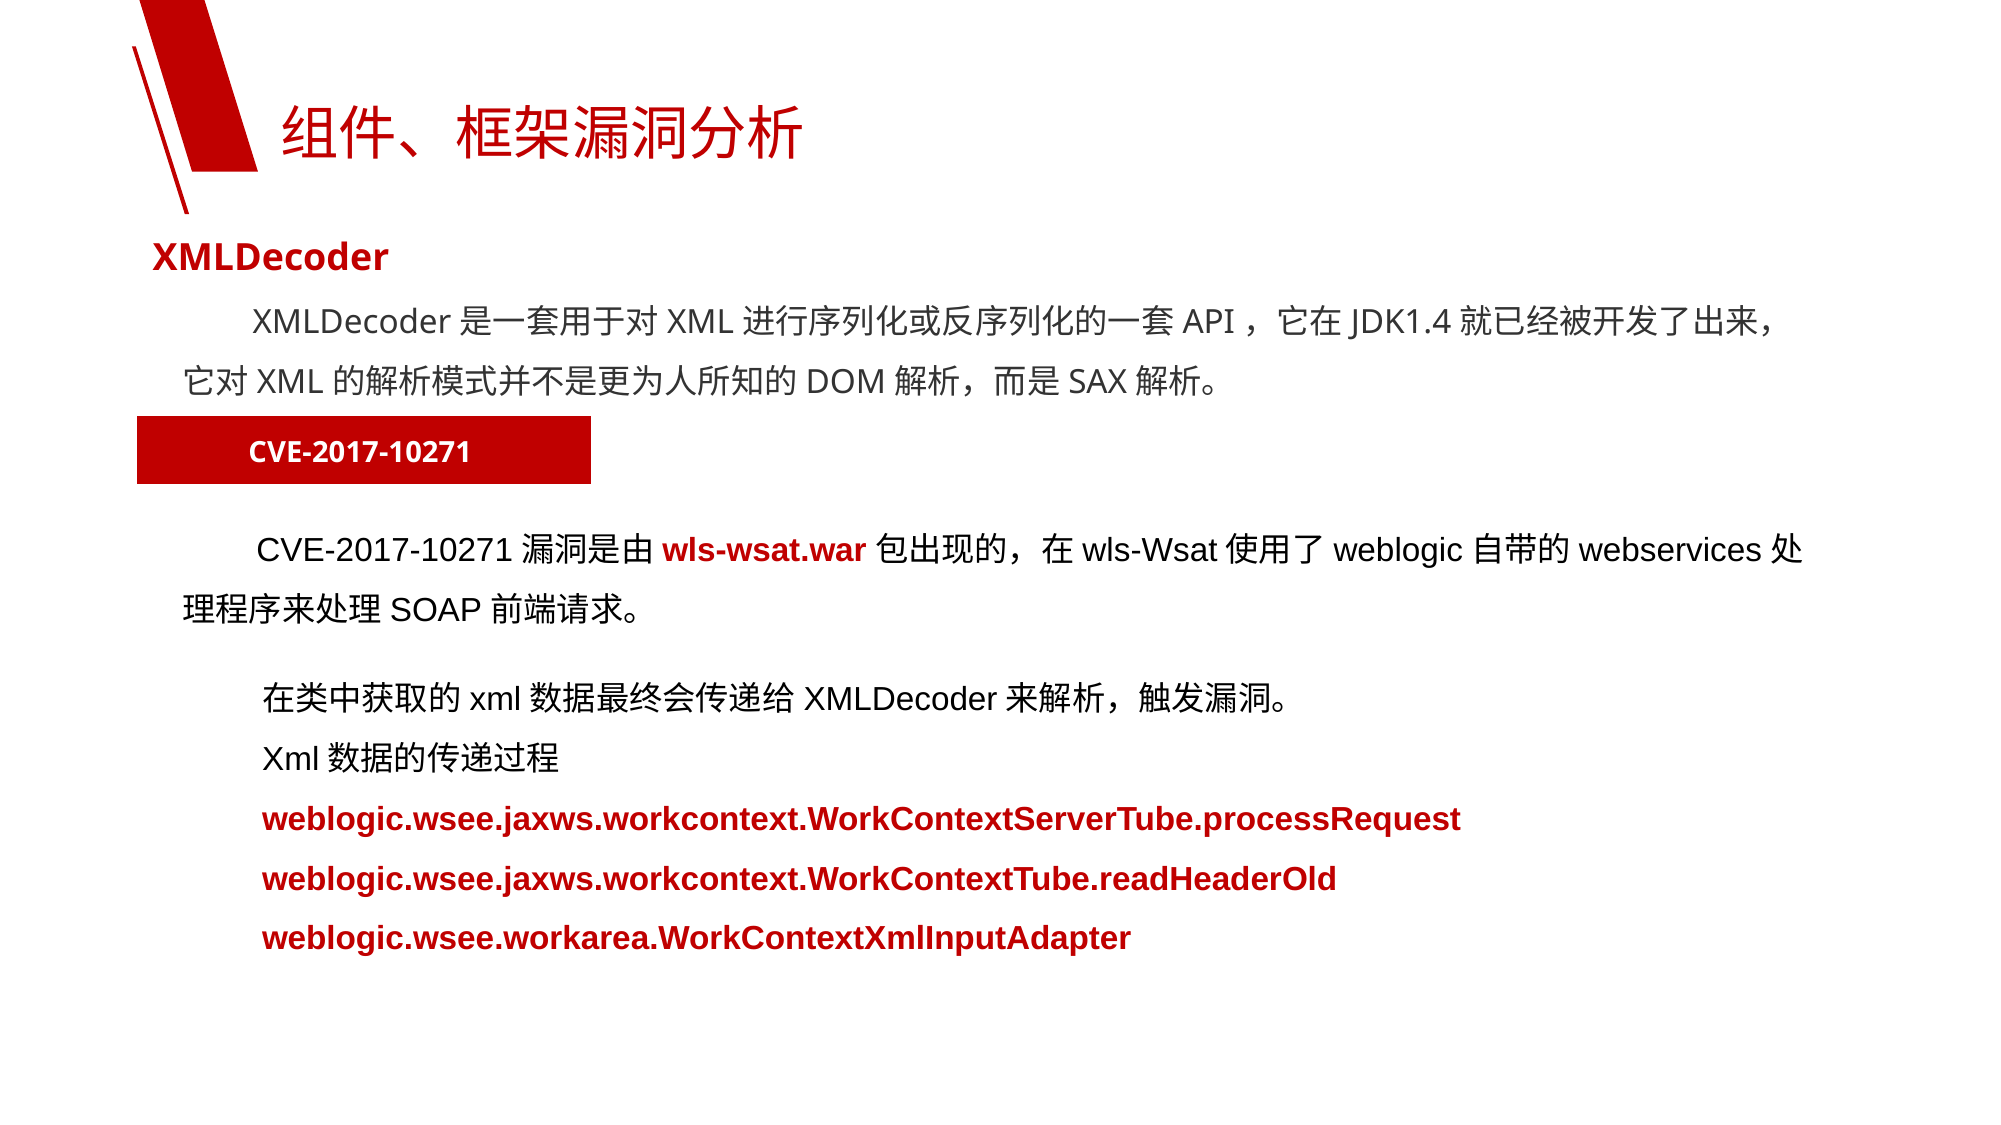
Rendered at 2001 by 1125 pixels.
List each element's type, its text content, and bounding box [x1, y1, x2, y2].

text_box 组件、框架漏洞分析 [265, 88, 820, 174]
text_box XMLDecoder是一套用于对XML进行序列化或反序列化的一套API，它在JDK1.4就已经被开发了出来，它对XML的解析模式并不是更为人所知的DOM解析，而是SAX解析。 [167, 272, 1837, 408]
text_box CVE-2017-10271漏洞是由wls-wsat.war包出现的，在wls-Wsat使用了weblogic自带的webservices处理程序来处理SOAP前端请求。 [167, 501, 1836, 636]
text_box 在类中获取的xml数据最终会传递给XMLDecoder来解析，触发漏洞。 Xml数据的传递过程 weblogic.wsee.jaxws.workcontext.WorkContextServerTube.processRequest weblogic.wsee.jaxws.workcontext.WorkContextTube.readHeaderOld weblogic.wsee.workarea.WorkContextXmlInputAdapter [247, 649, 1571, 964]
text_box XMLDecoder [137, 225, 422, 286]
text_box CVE-2017-10271 [137, 416, 591, 484]
